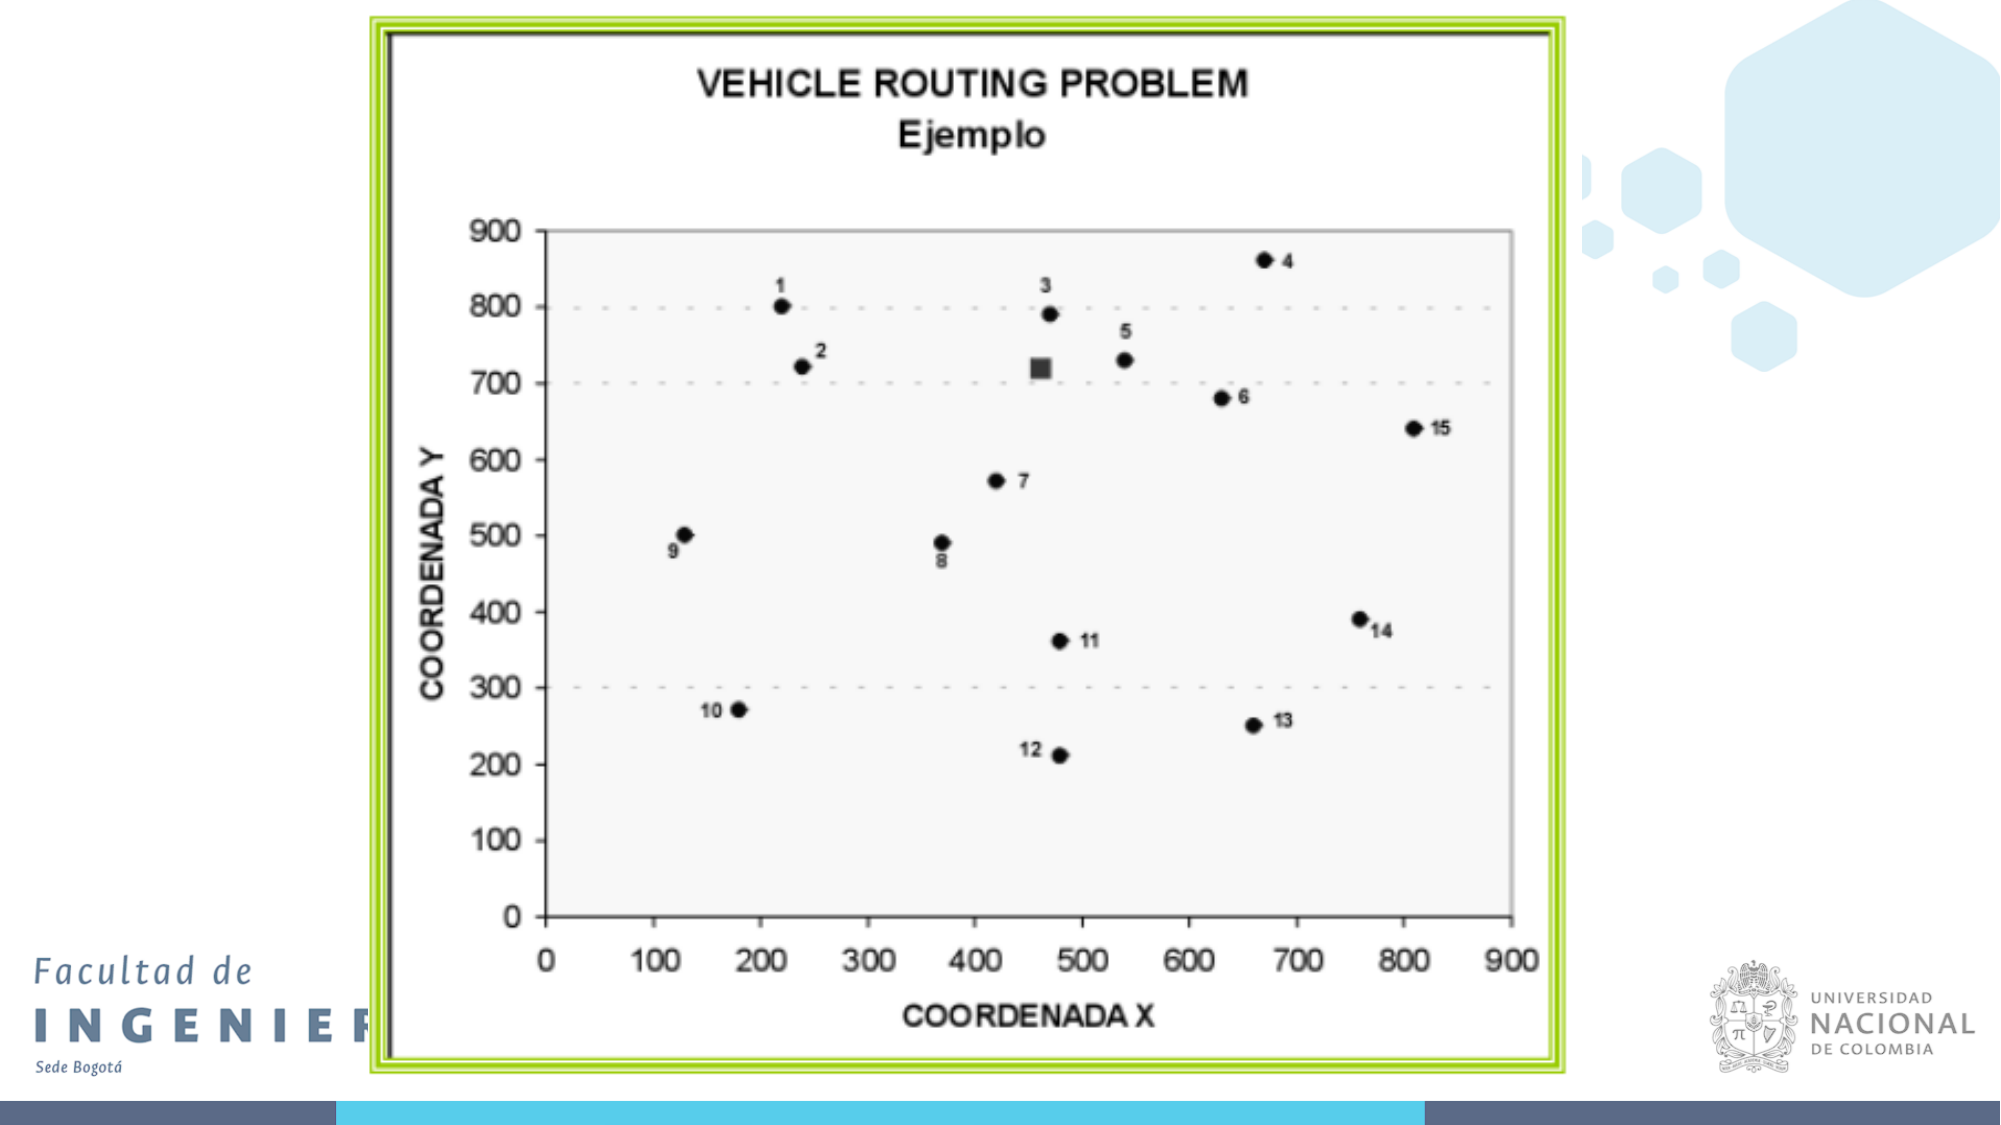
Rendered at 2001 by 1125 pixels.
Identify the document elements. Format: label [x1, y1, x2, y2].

picture [368, 0, 1582, 1092]
